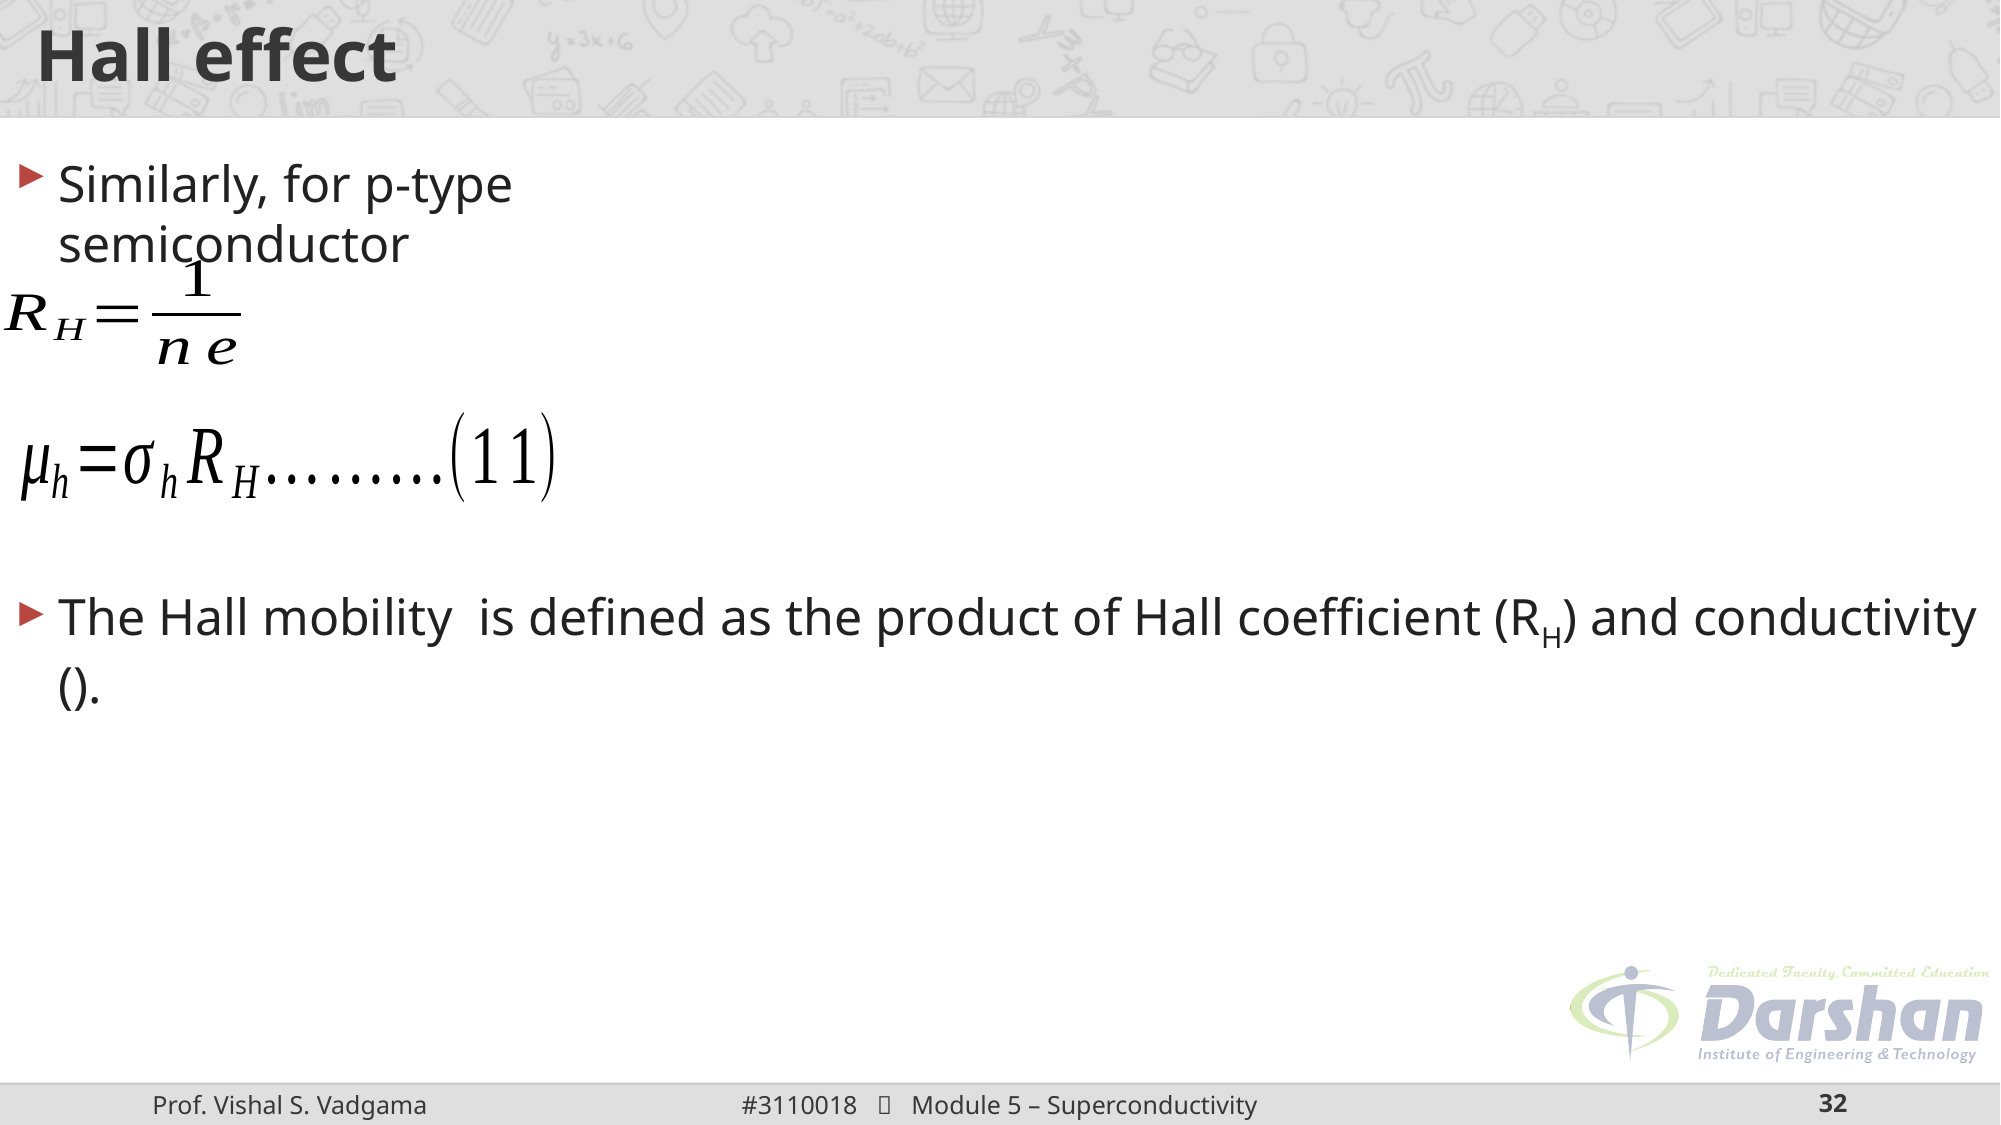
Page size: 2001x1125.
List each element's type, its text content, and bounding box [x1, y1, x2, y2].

text_box Similarly, for p-type semiconductor [0, 144, 766, 221]
title Hall effect [0, 0, 2000, 117]
